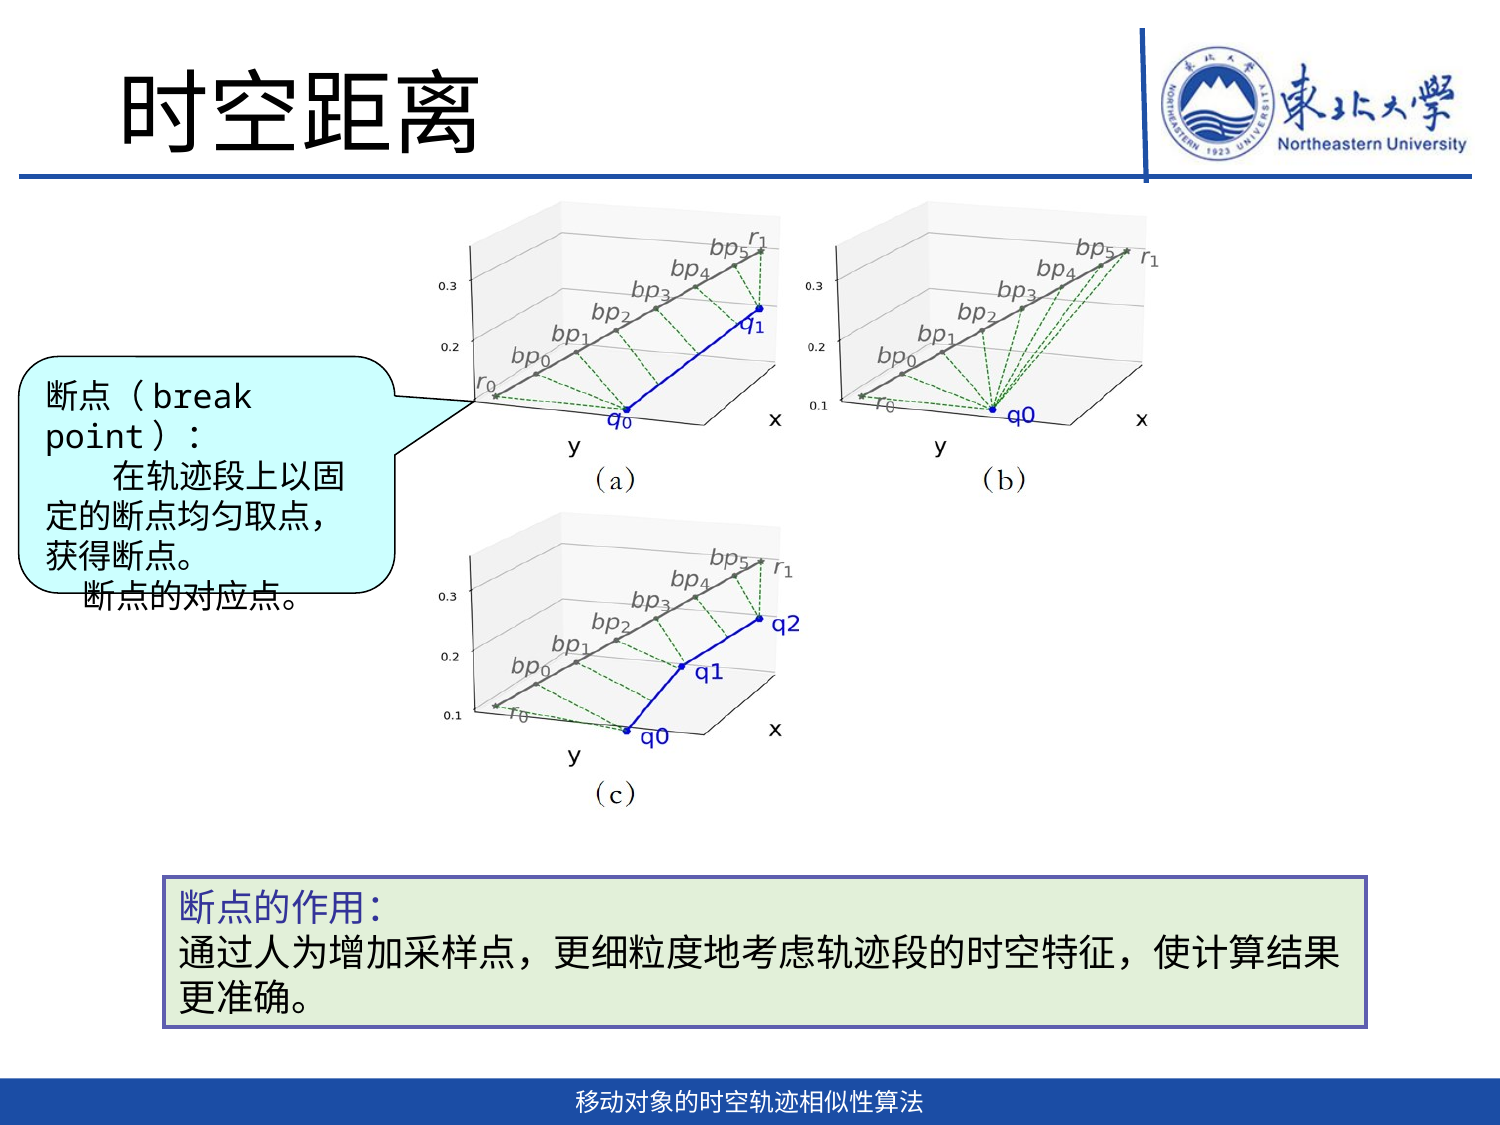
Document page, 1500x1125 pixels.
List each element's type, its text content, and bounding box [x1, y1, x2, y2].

text_box 移动对象的时空轨迹相似性算法 [0, 1077, 1500, 1125]
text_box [18, 28, 1475, 204]
picture [432, 183, 1188, 829]
